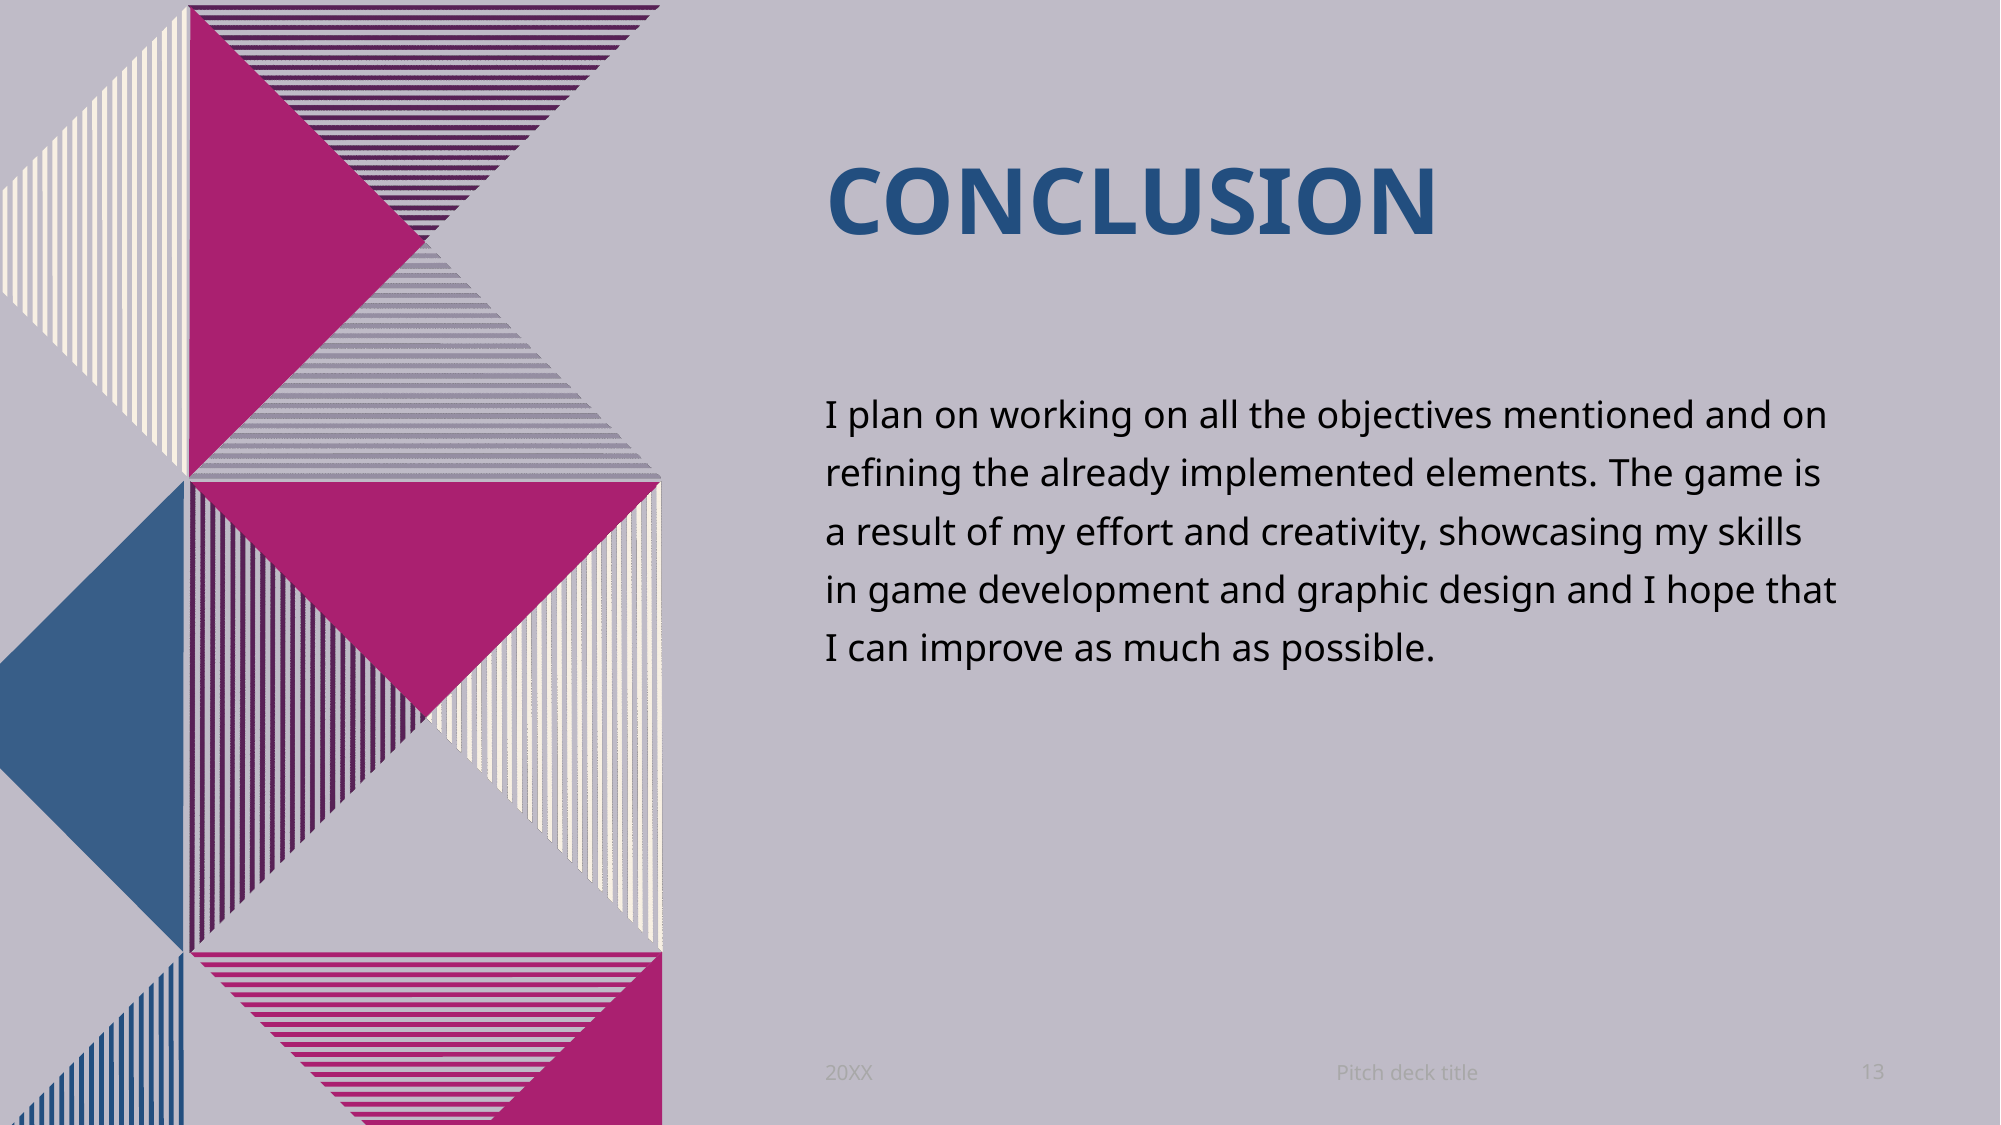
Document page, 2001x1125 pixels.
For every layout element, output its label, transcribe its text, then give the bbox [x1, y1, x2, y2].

slide_number 13 [1824, 1042, 1900, 1103]
picture [188, 0, 659, 240]
slide_number 20XX [810, 1042, 990, 1103]
picture [190, 242, 661, 482]
list I plan on working on all the objectives mentioned and on refining the already implemented elements. The game is a result of my effort and creativity, showcasing my skills in game development and graphic design and I hope that I can improve as much as possible. [810, 369, 1860, 1045]
picture [184, 481, 425, 953]
picture [426, 481, 810, 952]
footer Pitch deck title [1219, 1041, 1595, 1102]
title conclusion [810, 147, 1860, 365]
